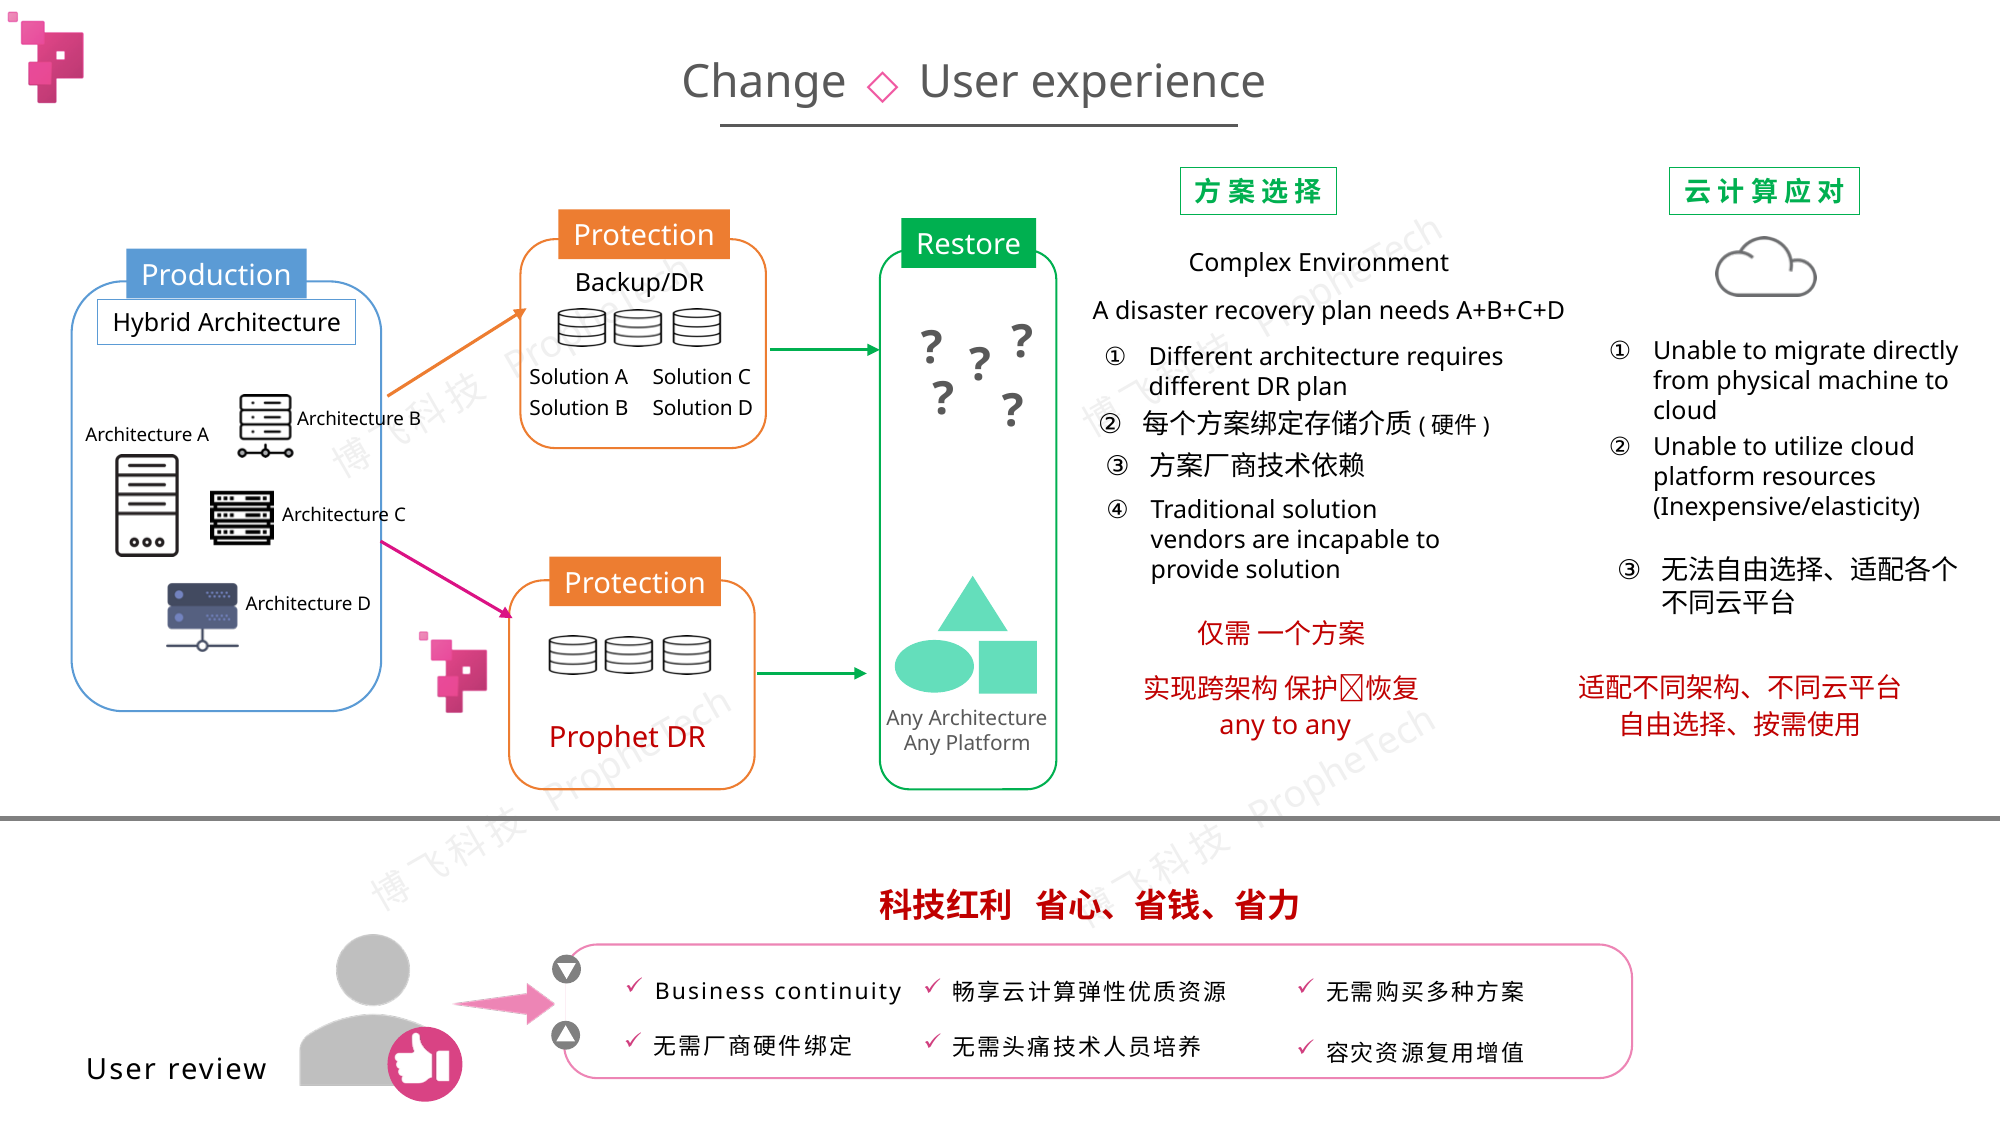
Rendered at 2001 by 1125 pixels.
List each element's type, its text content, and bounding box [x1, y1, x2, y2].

text_box [508, 579, 756, 791]
text_box Traditional solution vendors are incapable to provide solution [1091, 486, 1490, 591]
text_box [1056, 239, 1603, 333]
text_box 每个方案绑定存储介质(硬件) [1083, 399, 1505, 447]
text_box 仅需 一个方案 [1182, 609, 1381, 657]
text_box 实现跨架构 保护恢复 any to any [1128, 663, 1435, 748]
title Change User experience [604, 32, 1345, 134]
text_box 方案厂商技术依赖 [1090, 441, 1381, 489]
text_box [380, 541, 725, 761]
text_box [756, 575, 1067, 763]
text_box Different architecture requires different DR plan [1089, 333, 1566, 408]
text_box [769, 304, 1061, 445]
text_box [67, 248, 382, 712]
picture [0, 8, 99, 110]
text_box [387, 209, 766, 449]
text_box 云计算应对 [1669, 167, 1860, 215]
text_box [878, 445, 1058, 575]
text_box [233, 394, 439, 459]
text_box ◇ [851, 48, 914, 114]
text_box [70, 903, 560, 1117]
text_box [879, 763, 1058, 791]
text_box Unable to utilize cloud platform resources (Inexpensive/elasticity) [1594, 423, 2000, 529]
text_box Restore [901, 218, 1037, 268]
text_box [878, 250, 1056, 304]
picture [1715, 236, 1817, 297]
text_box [210, 486, 424, 550]
text_box 无法自由选择、适配各个不同云平台 [1602, 545, 2000, 626]
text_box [551, 877, 1633, 1079]
text_box 方案选择 [1180, 167, 1337, 215]
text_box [166, 581, 380, 654]
text_box 适配不同架构、不同云平台 自由选择、按需使用 [1563, 663, 1918, 748]
text_box Unable to migrate directly from physical machine to cloud [1594, 327, 2000, 423]
